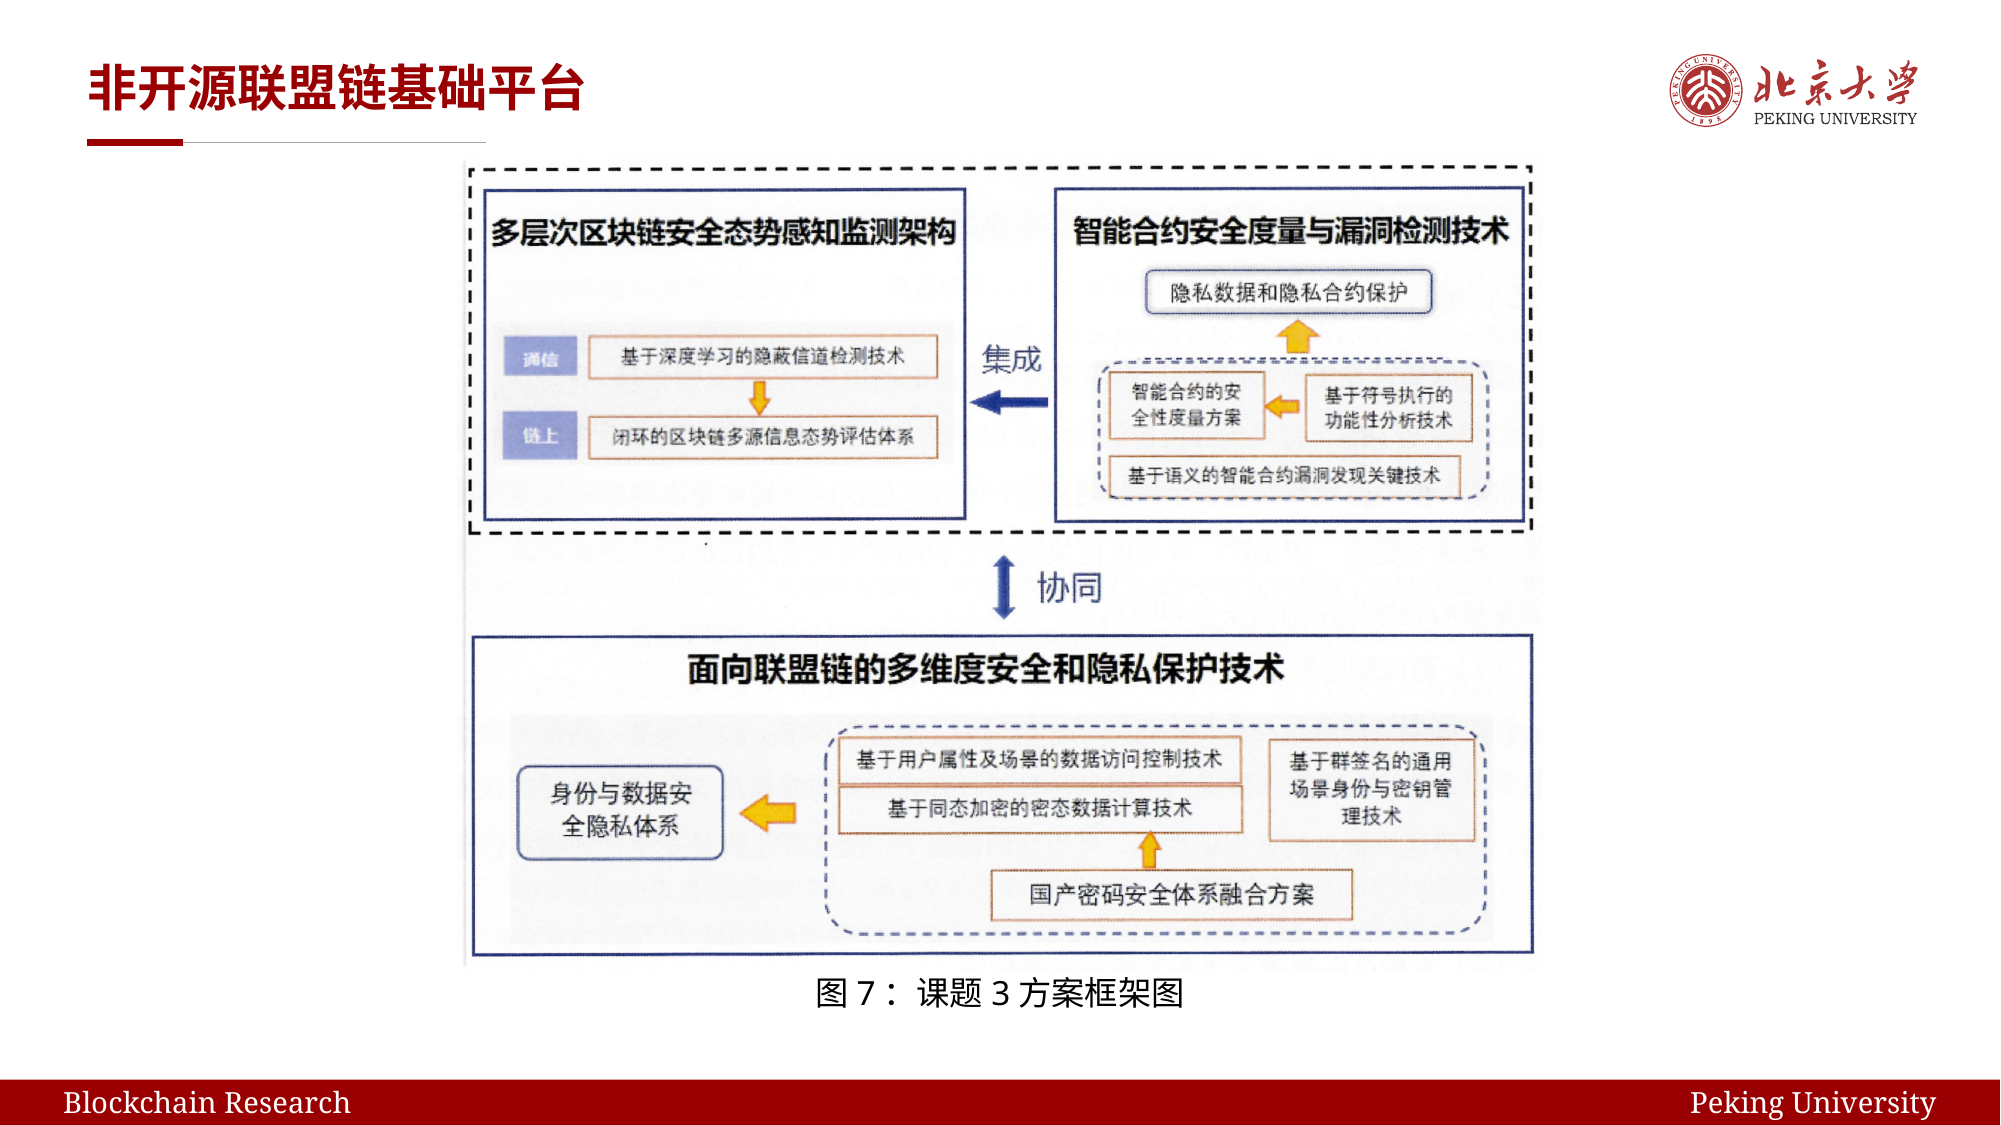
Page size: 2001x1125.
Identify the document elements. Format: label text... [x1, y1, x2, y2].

text_box 图7：课题3方案框架图 [564, 972, 1436, 1020]
title 非开源联盟链基础平台 [72, 39, 1559, 142]
picture [457, 153, 1543, 972]
